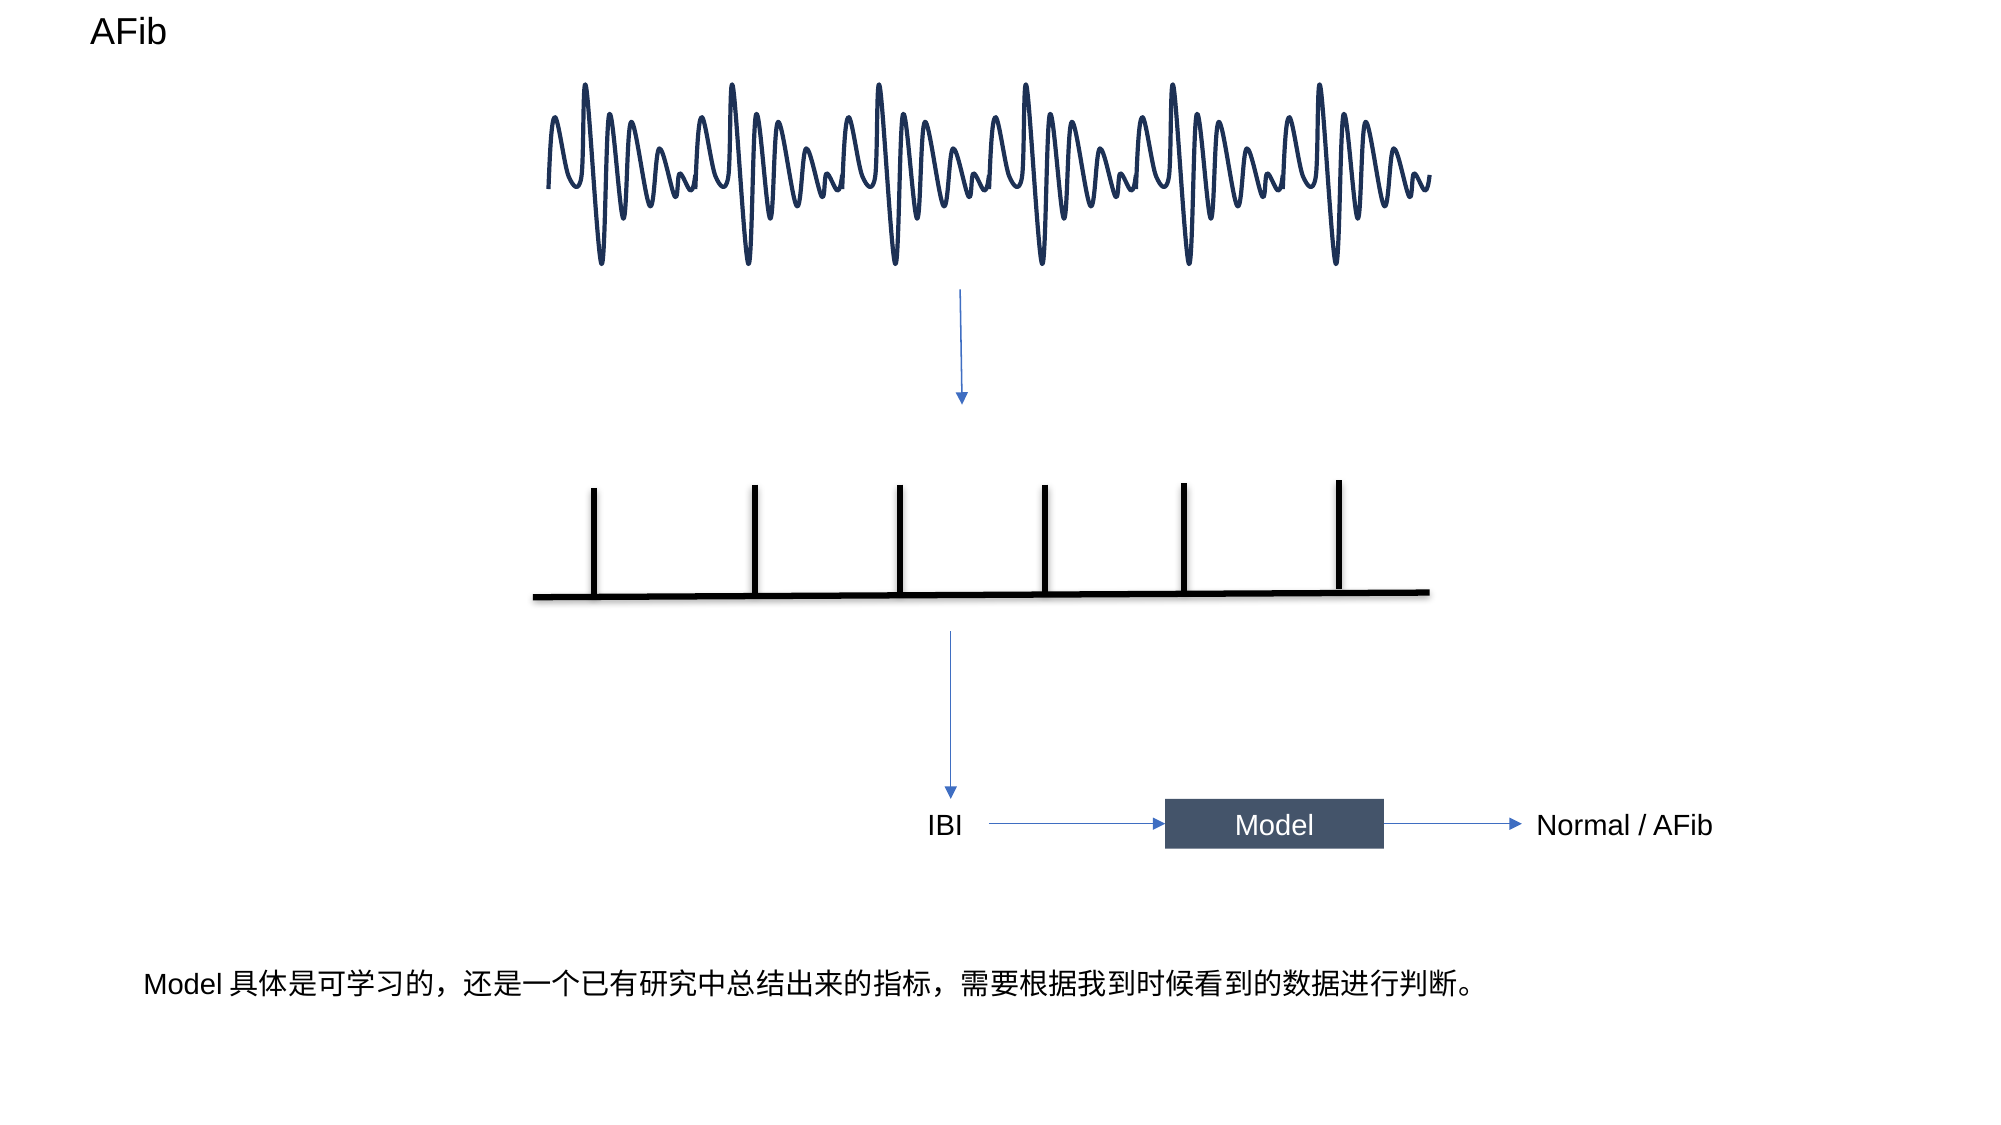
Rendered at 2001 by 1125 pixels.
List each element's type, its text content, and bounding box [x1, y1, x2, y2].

text_box [546, 82, 695, 267]
text_box [1280, 82, 1432, 267]
text_box AFib [0, 0, 258, 60]
text_box [693, 82, 842, 267]
text_box [840, 82, 989, 267]
text_box [986, 82, 1135, 267]
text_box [959, 289, 963, 405]
text_box IBI [912, 798, 989, 849]
text_box Normal / AFib [1521, 798, 1760, 849]
text_box [1133, 82, 1282, 267]
text_box Model具体是可学习的，还是一个已有研究中总结出来的指标，需要根据我到时候看到的数据进行判断。 [128, 957, 1900, 1008]
text_box Model [1165, 798, 1384, 849]
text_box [532, 592, 1430, 598]
